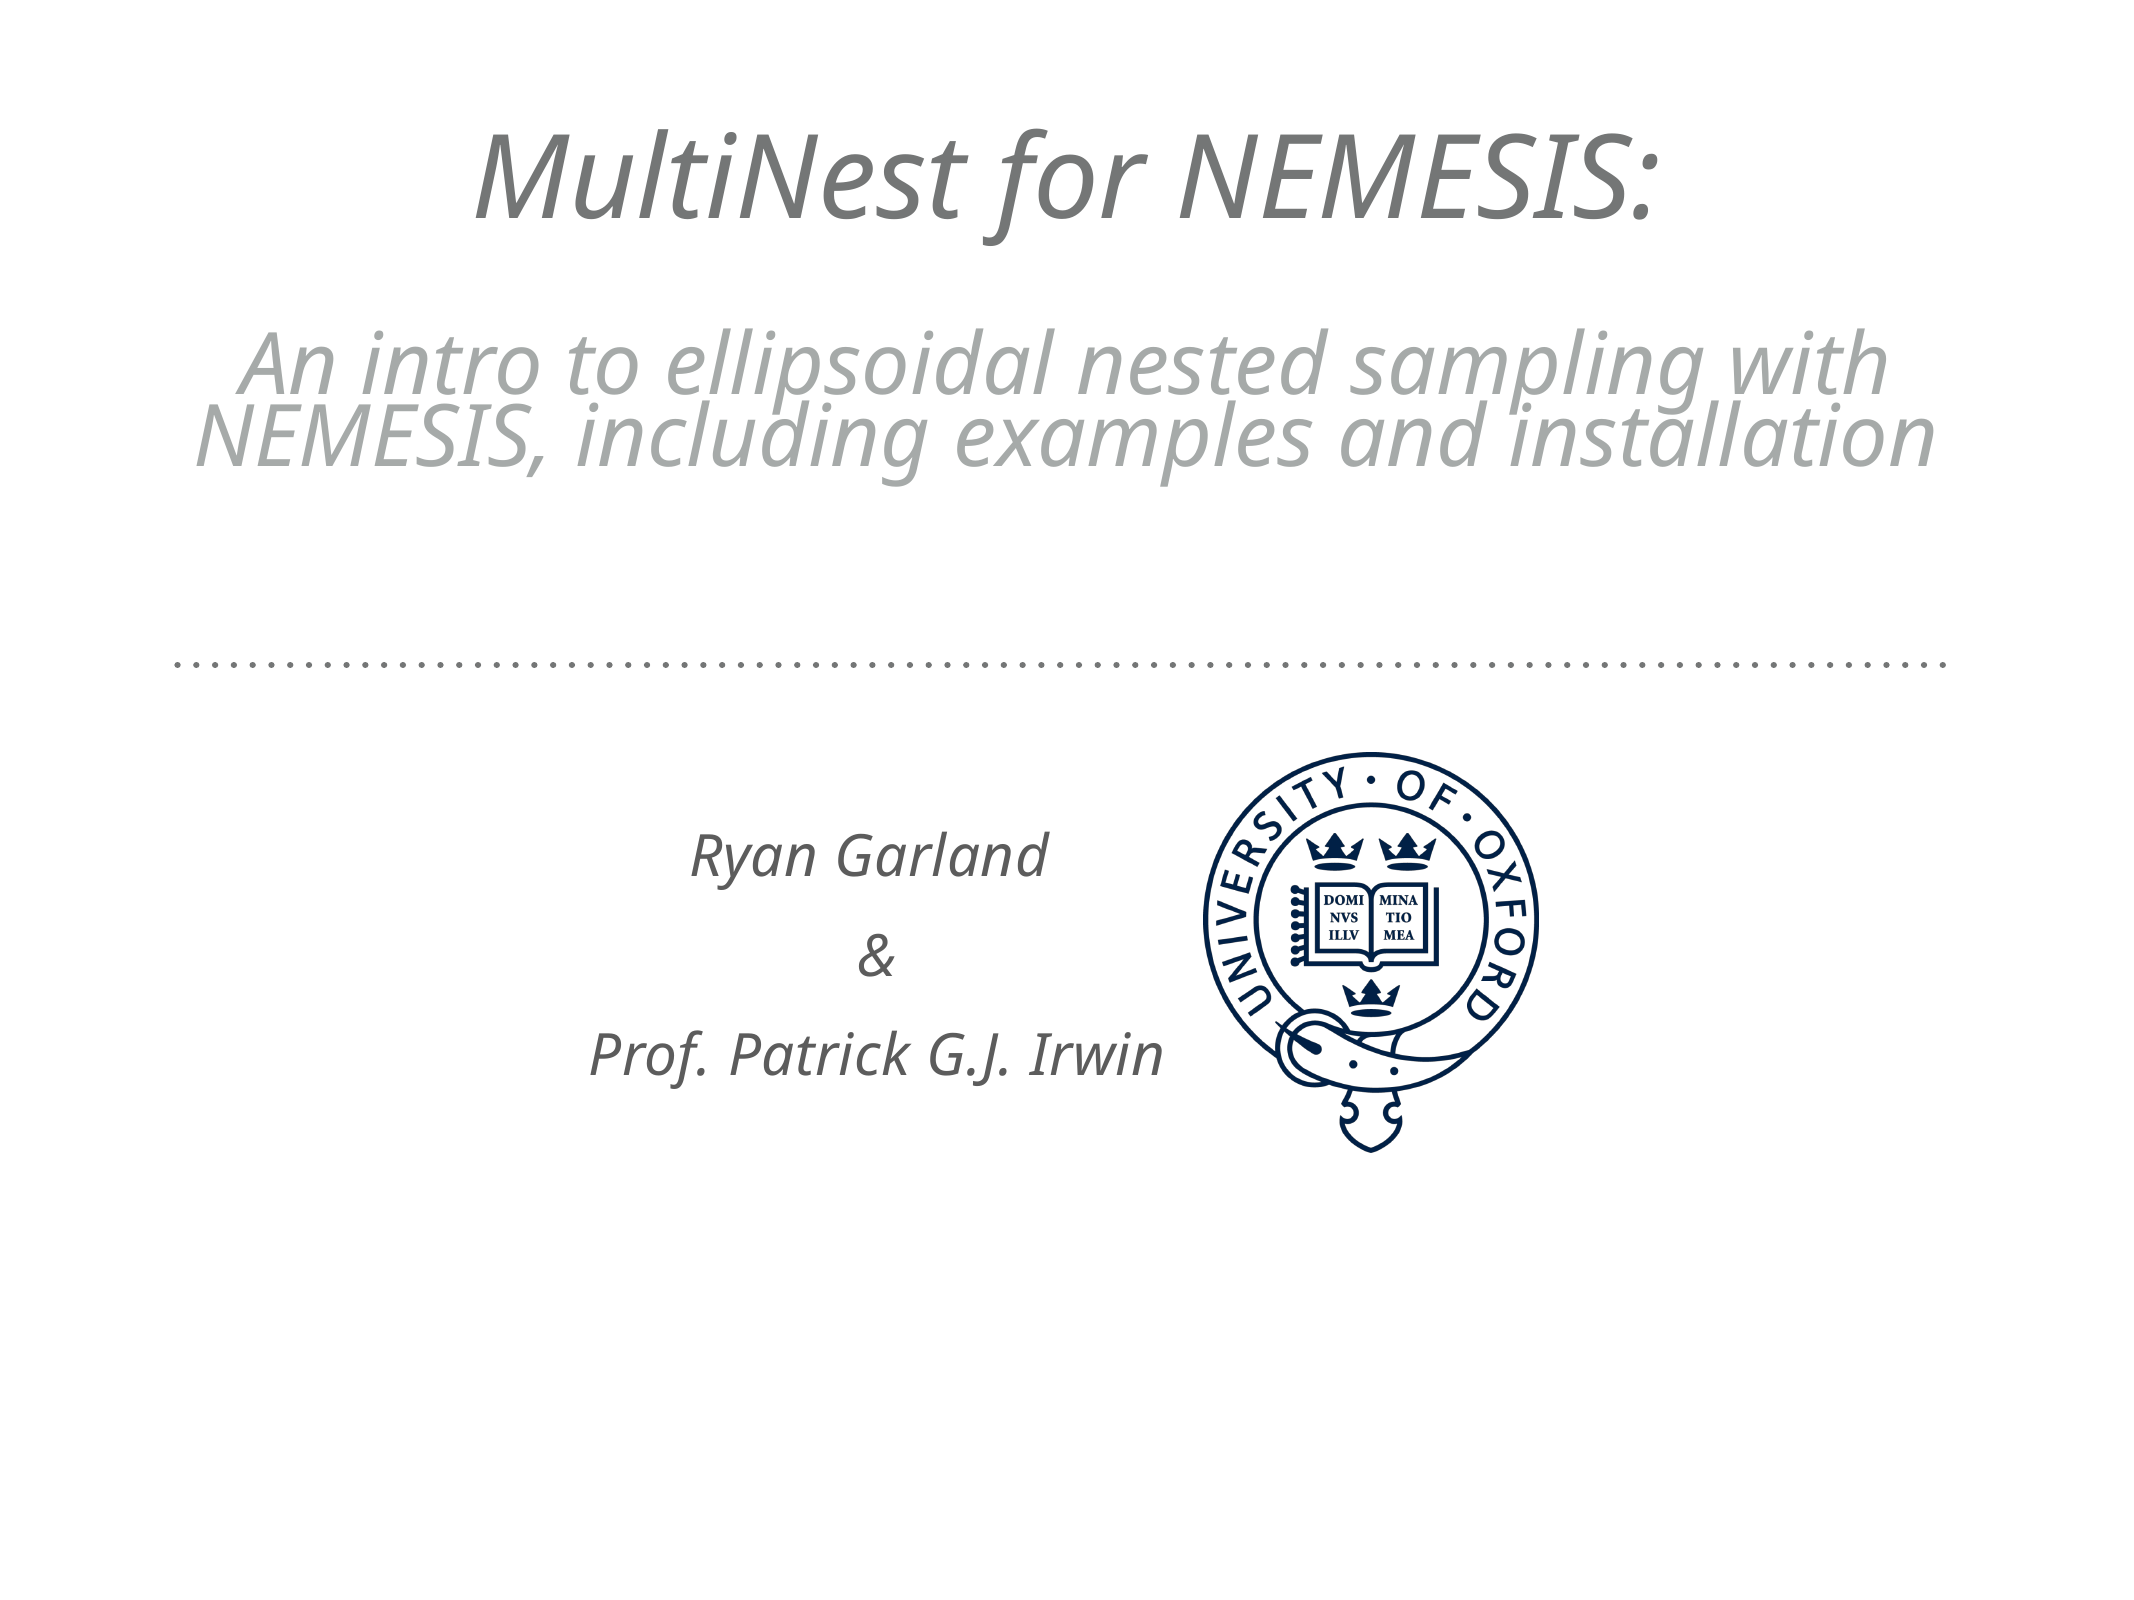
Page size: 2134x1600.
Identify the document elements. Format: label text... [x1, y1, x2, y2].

list MultiNest for NEMESIS: An intro to ellipsoidal nested sampling with NEMESIS, including examples and installation [136, 131, 1997, 578]
picture [1203, 752, 1539, 1153]
text_box Ryan Garland & Prof. Patrick G.J. Irwin [580, 810, 1175, 1096]
